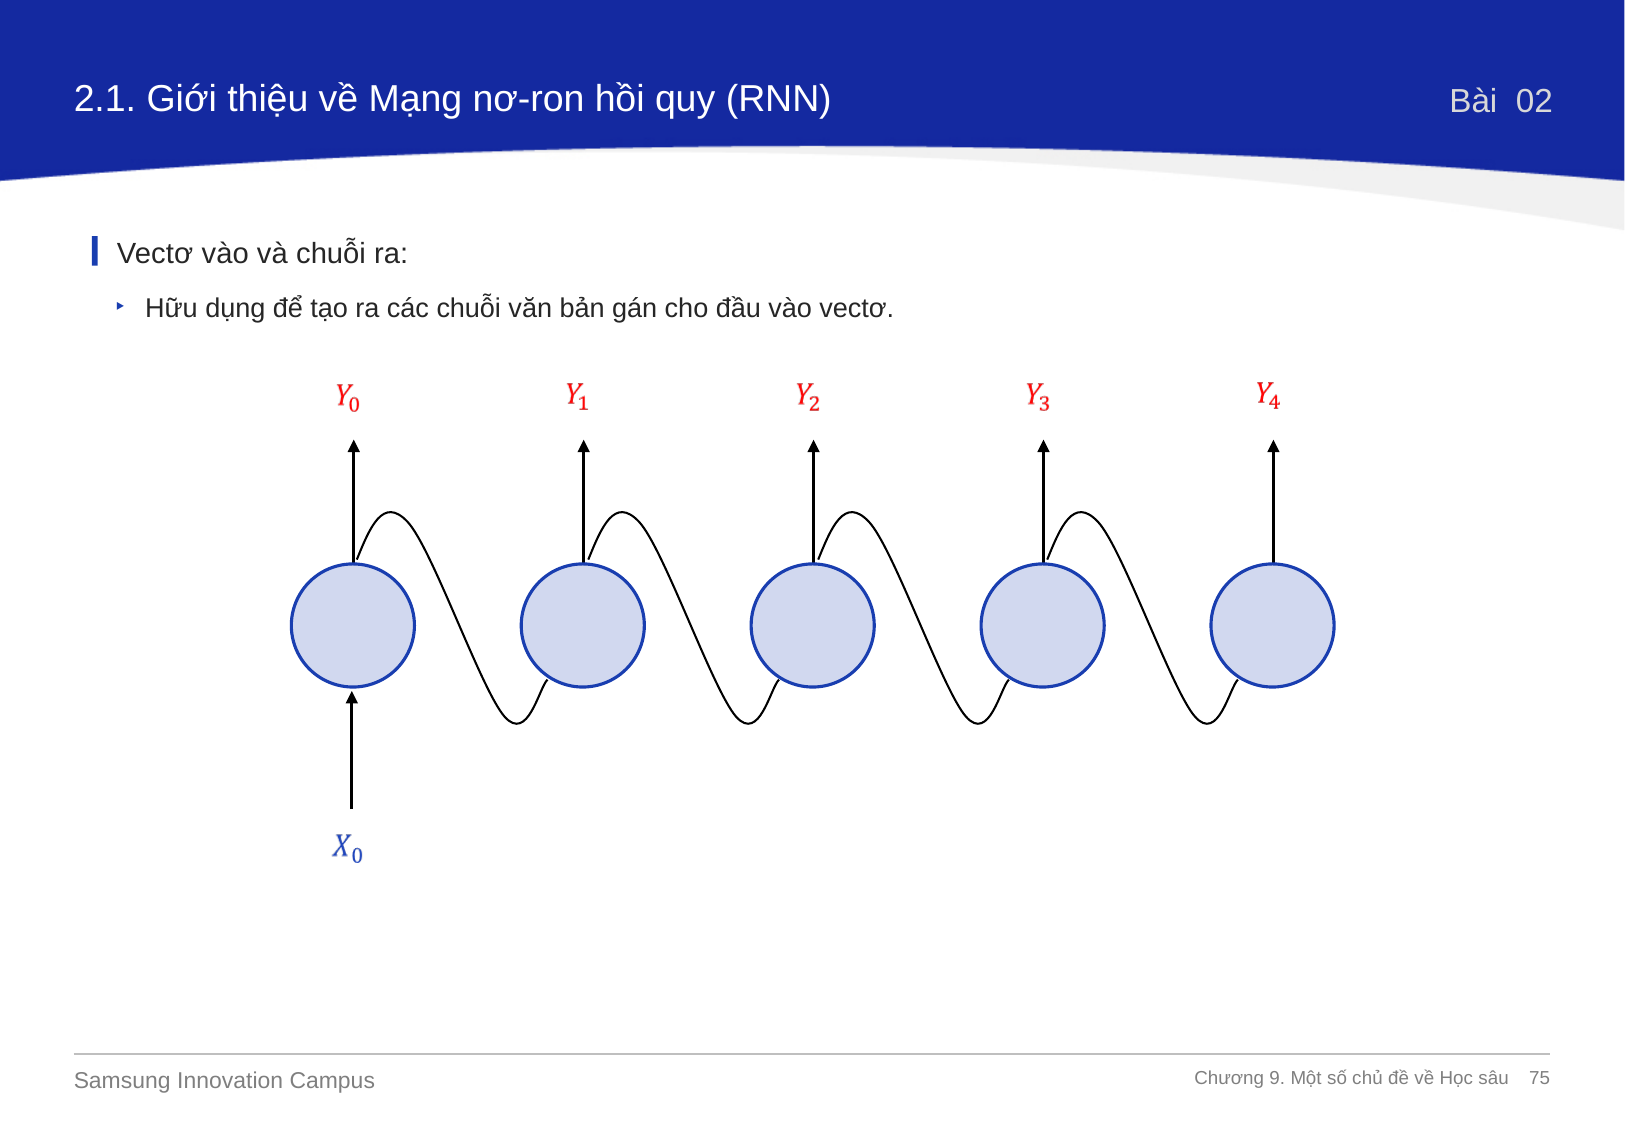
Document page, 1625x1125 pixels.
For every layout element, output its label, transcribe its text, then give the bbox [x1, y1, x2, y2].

text_box [695, 363, 925, 426]
text_box [981, 564, 1105, 688]
text_box [1047, 512, 1238, 724]
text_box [91, 234, 1533, 270]
text_box [521, 564, 645, 688]
text_box [235, 363, 469, 427]
text_box [291, 564, 415, 688]
text_box [751, 564, 875, 688]
text_box [465, 362, 699, 426]
text_box [359, 512, 548, 724]
text_box [589, 512, 779, 724]
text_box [73, 73, 1554, 120]
text_box [1156, 361, 1389, 425]
text_box [249, 827, 457, 863]
text_box Hữu dụng để tạo ra các chuỗi văn bản gán cho đầu vào vectơ. [115, 278, 1532, 335]
picture [0, 0, 1625, 1125]
text_box [1210, 564, 1335, 688]
text_box [818, 512, 1009, 724]
text_box [925, 363, 1159, 426]
